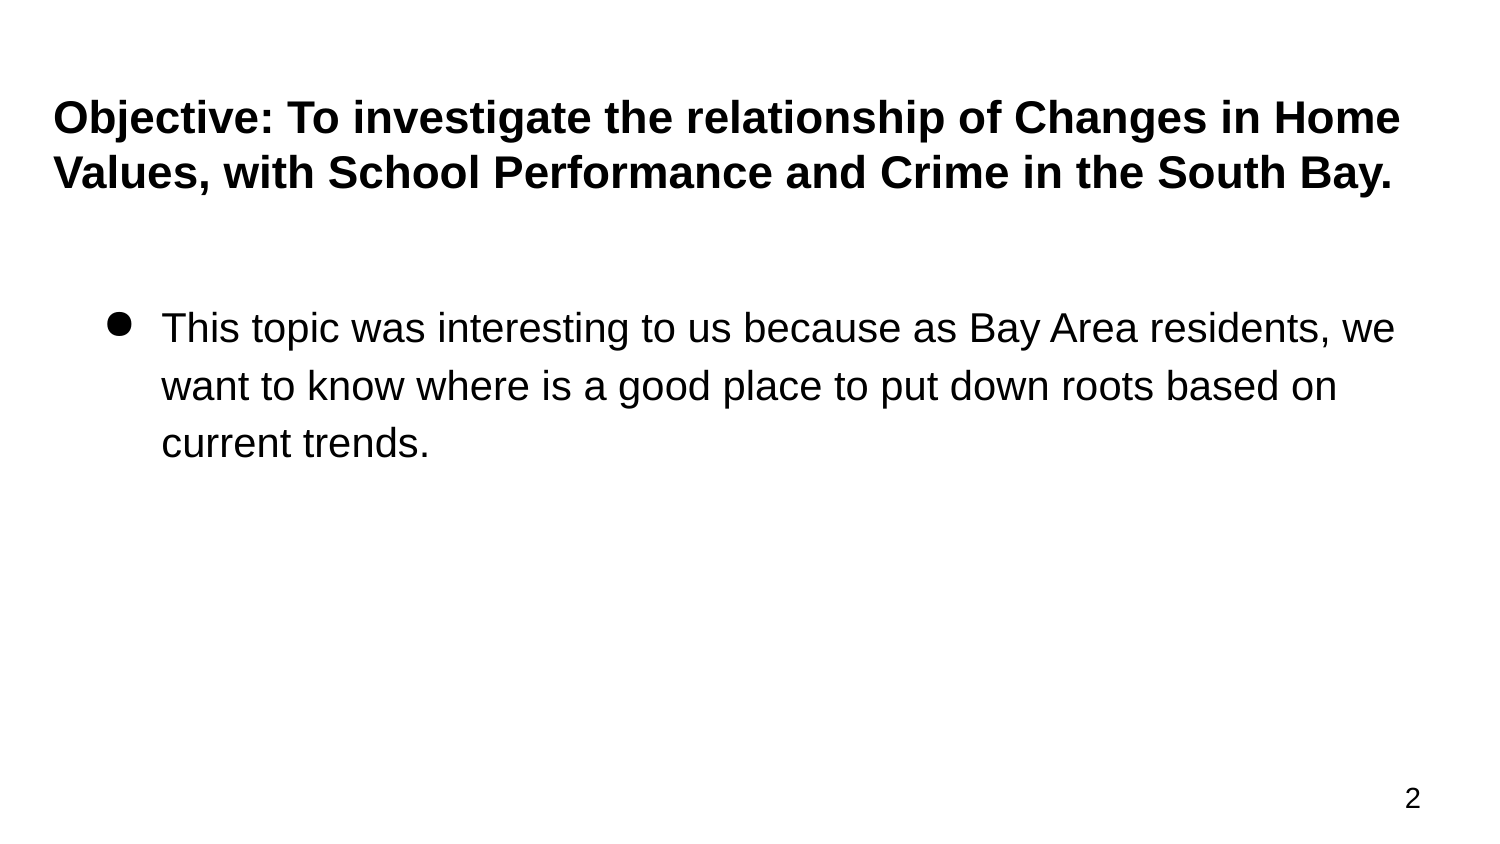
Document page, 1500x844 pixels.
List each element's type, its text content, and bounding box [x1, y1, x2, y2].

title Objective: To investigate the relationship of Changes in Home Values, with School Performance and Crime in the South Bay. [38, 72, 1462, 226]
list This topic was interesting to us because as Bay Area residents, we want to know where is a good place to put down roots based on current trends. [71, 278, 1427, 750]
slide_number ‹#› [1389, 764, 1480, 830]
